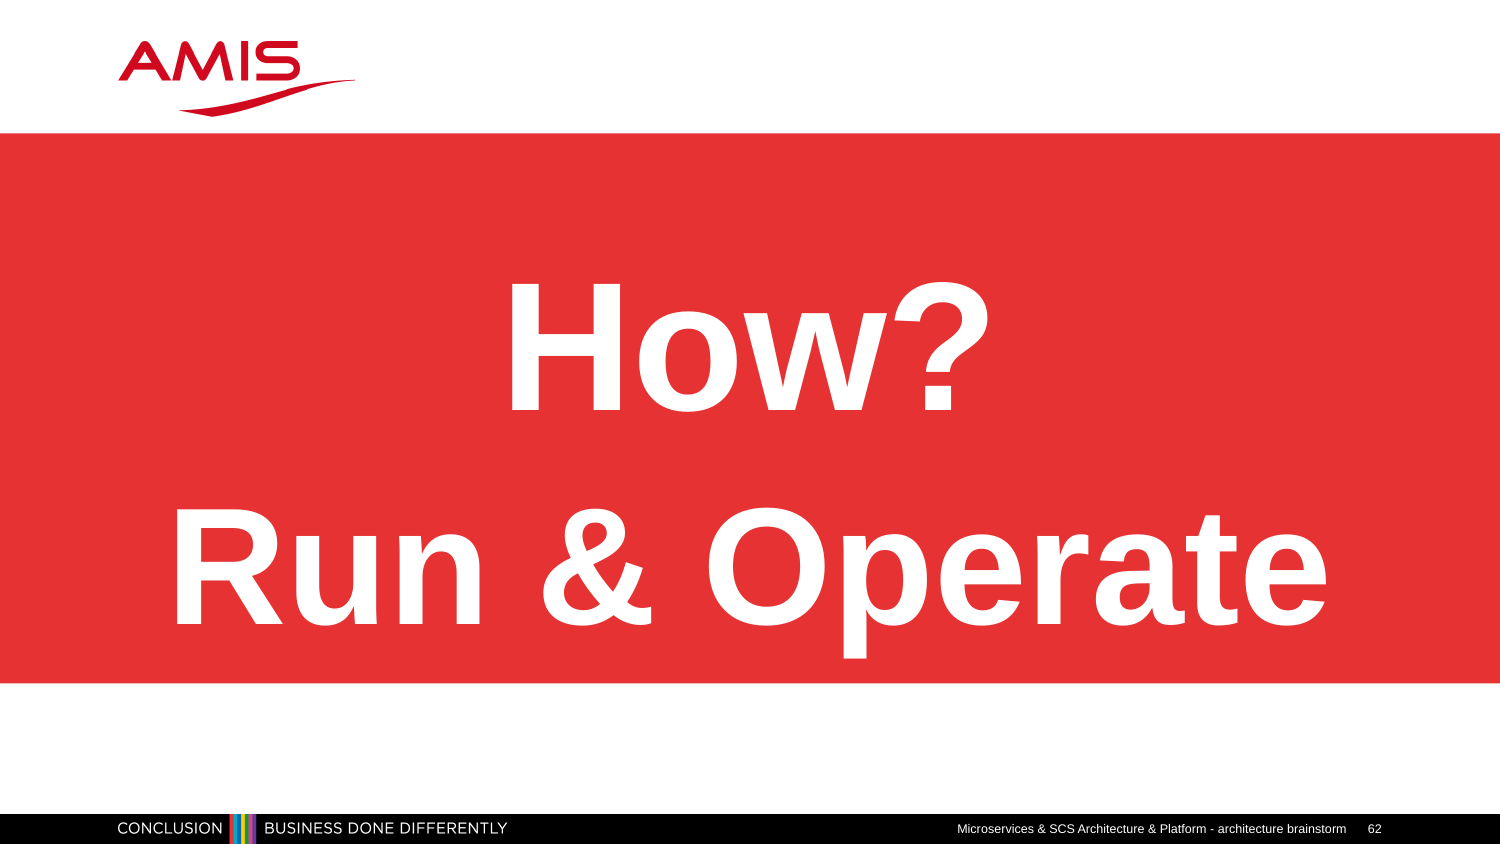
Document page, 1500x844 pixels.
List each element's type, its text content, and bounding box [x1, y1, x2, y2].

title How? Run & Operate [118, 216, 1382, 497]
picture [0, 814, 236, 844]
slide_number 62 [1358, 820, 1382, 839]
footer Microservices & SCS Architecture & Platform - architecture brainstorm [814, 820, 1347, 839]
picture [106, 17, 579, 125]
picture [239, 814, 1500, 844]
